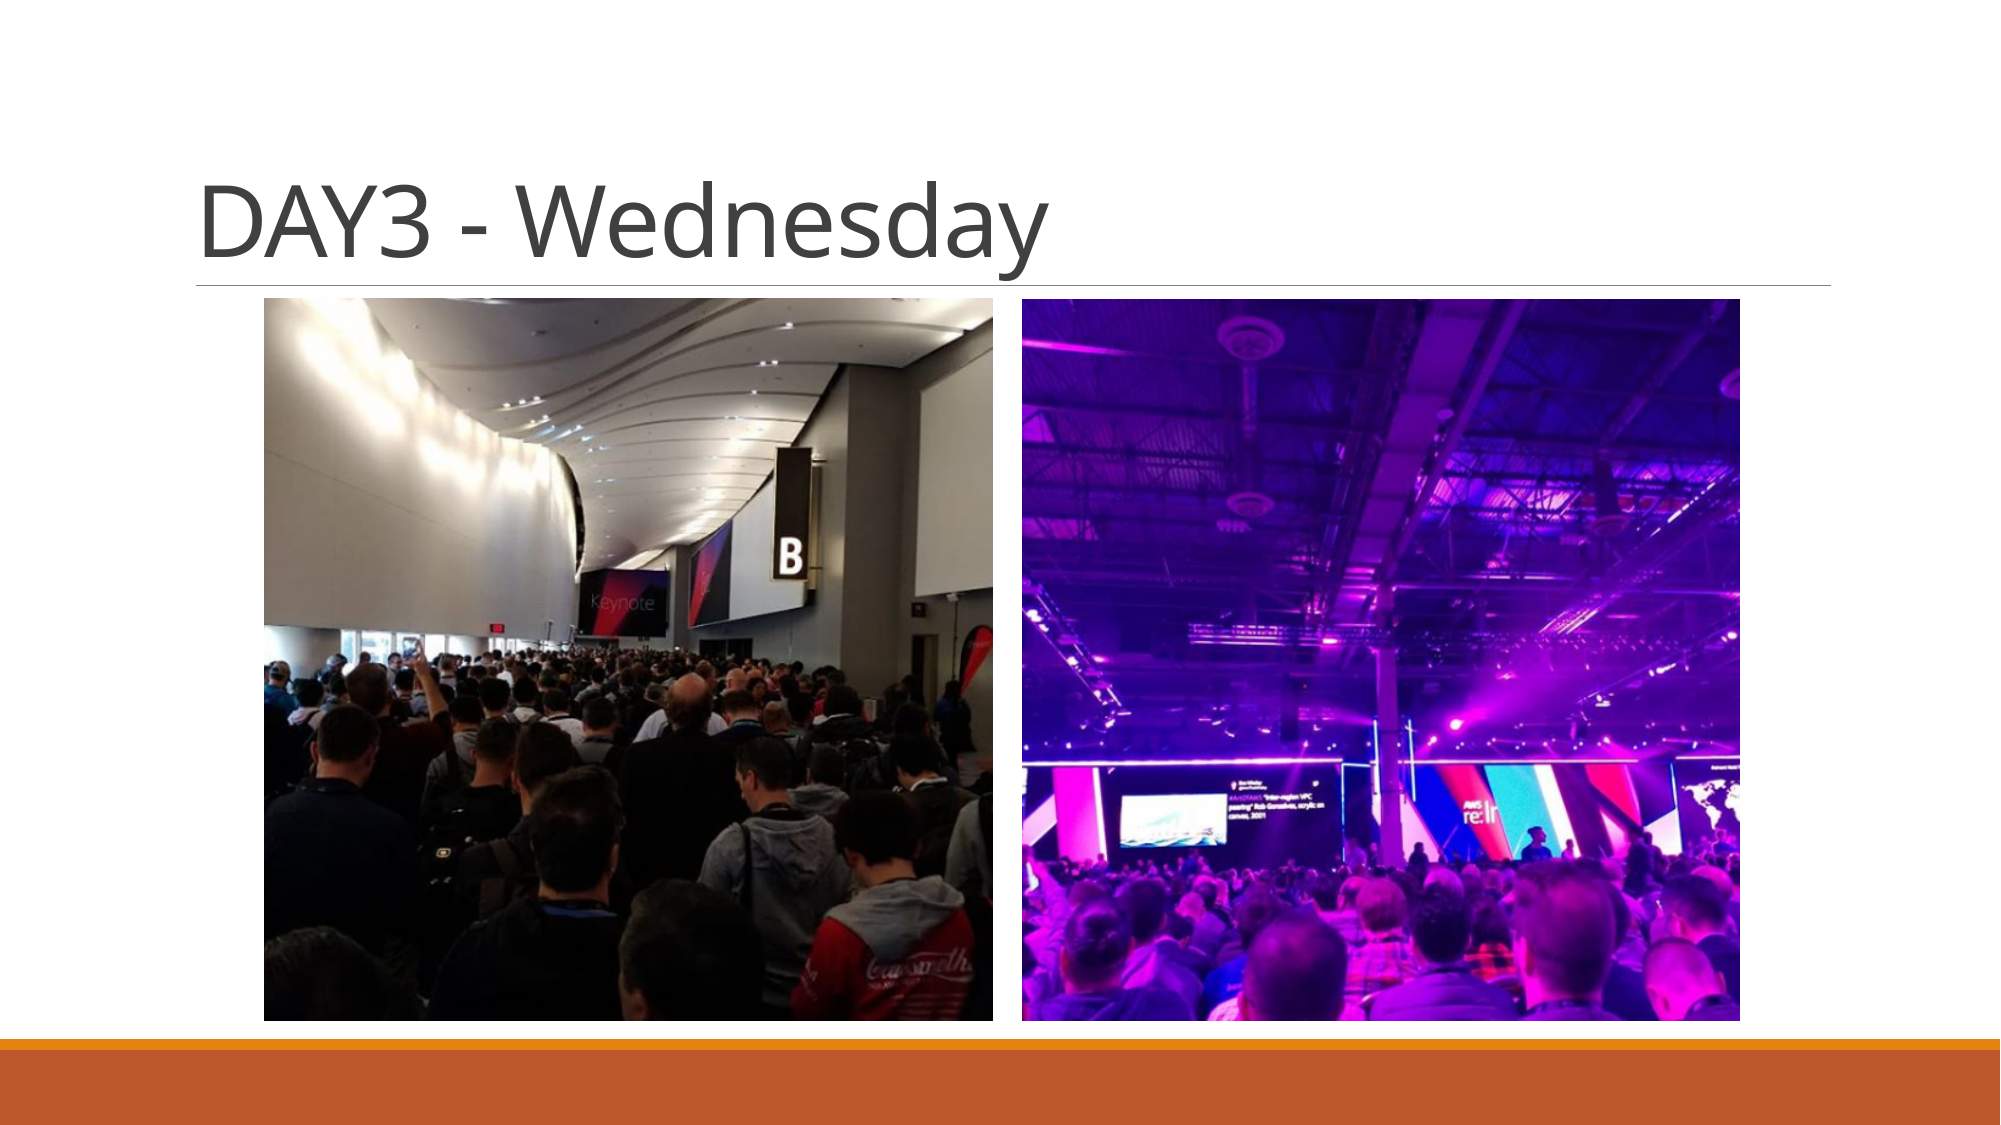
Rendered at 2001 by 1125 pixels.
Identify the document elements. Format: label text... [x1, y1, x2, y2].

picture [1021, 299, 1740, 1022]
title DAY3 - Wednesday [180, 47, 1830, 285]
picture [264, 297, 994, 1021]
